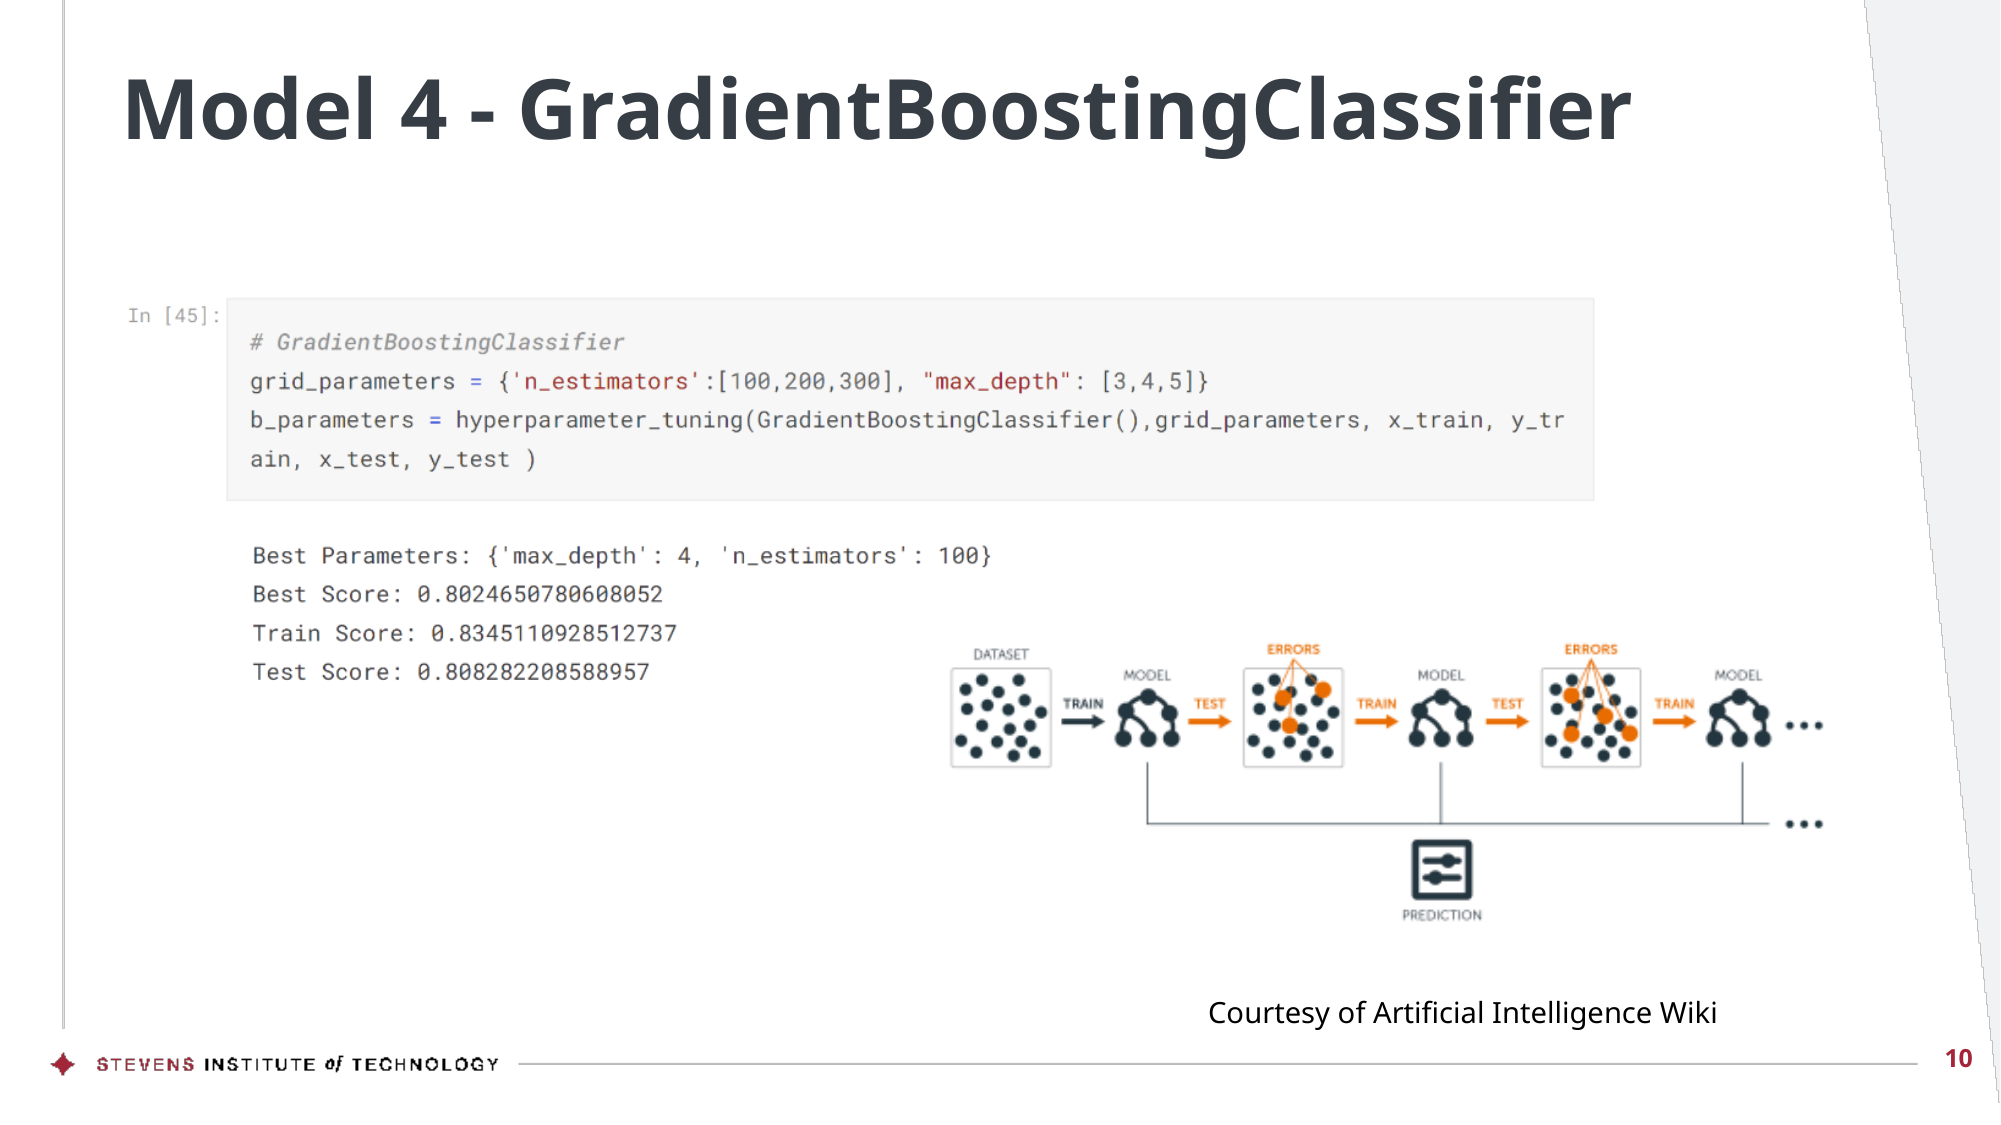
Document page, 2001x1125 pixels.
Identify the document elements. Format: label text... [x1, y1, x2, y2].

slide_number ‹#› [1538, 1029, 1988, 1090]
picture [0, 0, 2000, 1125]
title Model 4 - GradientBoostingClassifier [106, 59, 1863, 181]
text_box Courtesy of Artificial Intelligence Wiki [1193, 979, 1898, 1045]
